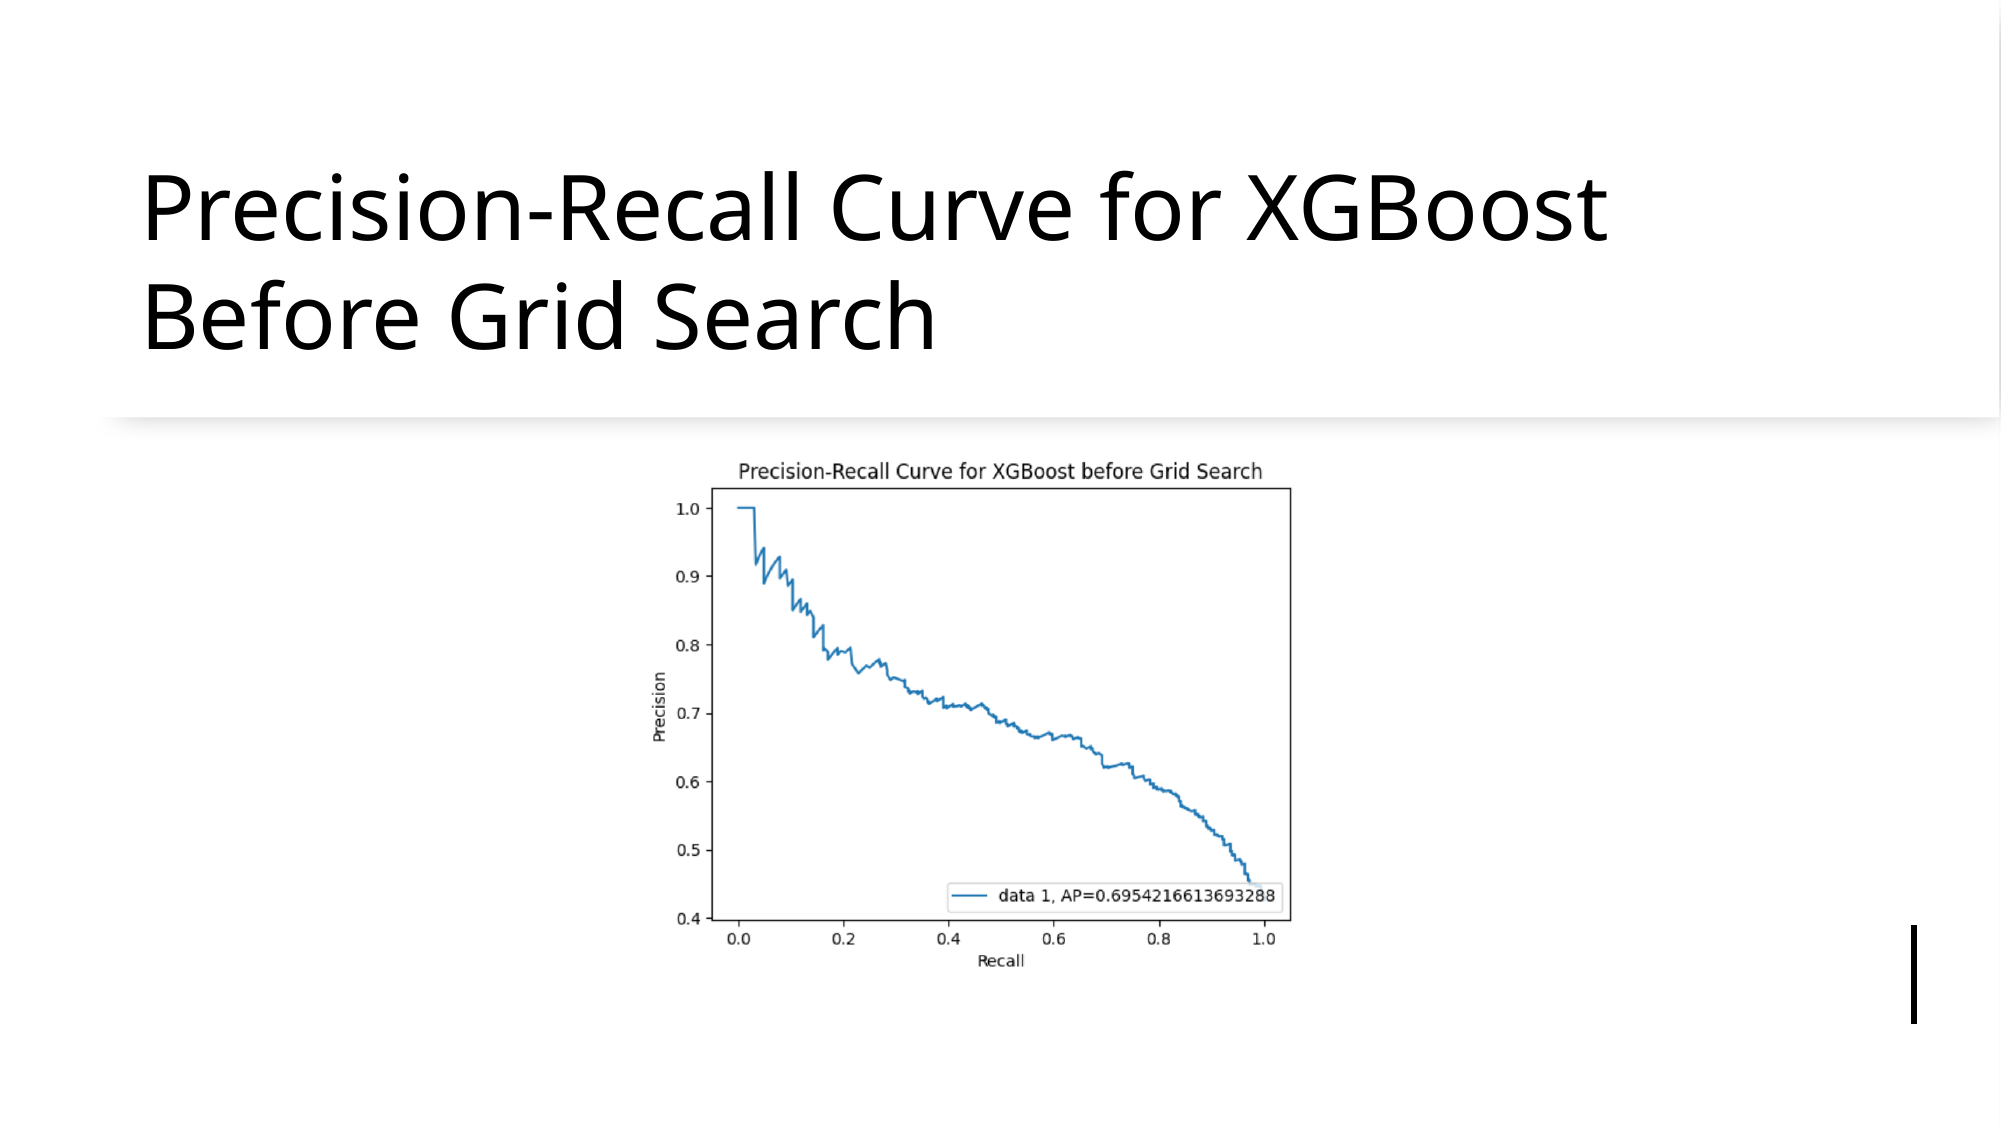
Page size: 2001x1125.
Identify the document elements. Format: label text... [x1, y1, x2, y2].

title Precision-Recall Curve for XGBoost Before Grid Search [124, 140, 1828, 376]
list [640, 450, 1313, 987]
